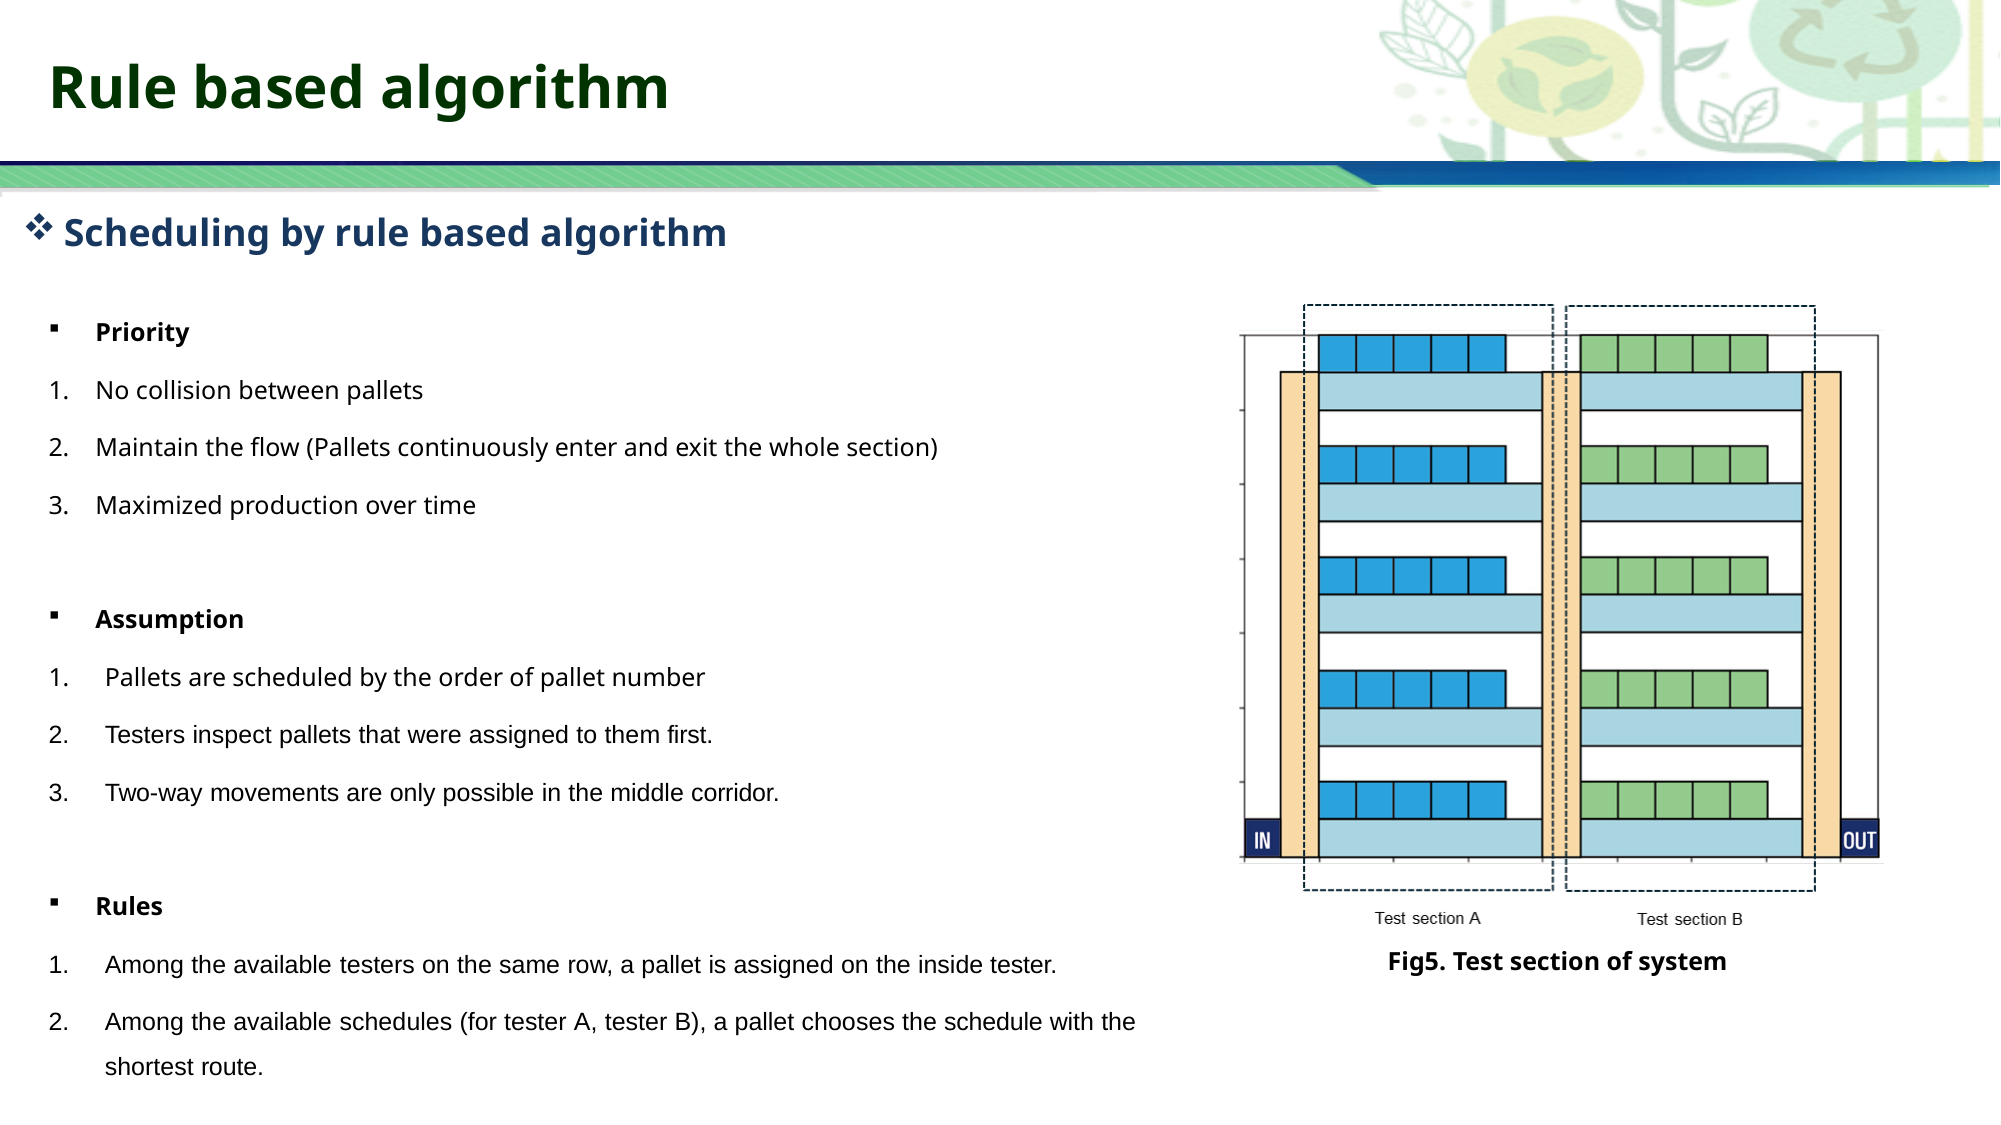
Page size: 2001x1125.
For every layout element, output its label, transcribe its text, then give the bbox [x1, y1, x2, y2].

picture [1238, 303, 1884, 939]
title Rule based algorithm [33, 0, 1426, 171]
text_box Scheduling by rule based algorithm [7, 201, 1922, 262]
text_box [0, 1009, 2000, 1125]
text_box Fig5. Test section of system [1354, 946, 1768, 983]
text_box Priority No collision between pallets Maintain the flow (Pallets continuously enter and exit the whole section) Maximized production over time Assumption Pallets are scheduled by the order of pallet number Testers inspect pallets that were assigned to them first. Two-way movements are only possible in the middle corridor. Rules Among the available testers on the same row, a pallet is assigned on the inside tester. Among the available schedules (for tester A, tester B), a pallet chooses the schedule with the shortest route. [33, 294, 1174, 1088]
picture [0, 0, 2001, 197]
